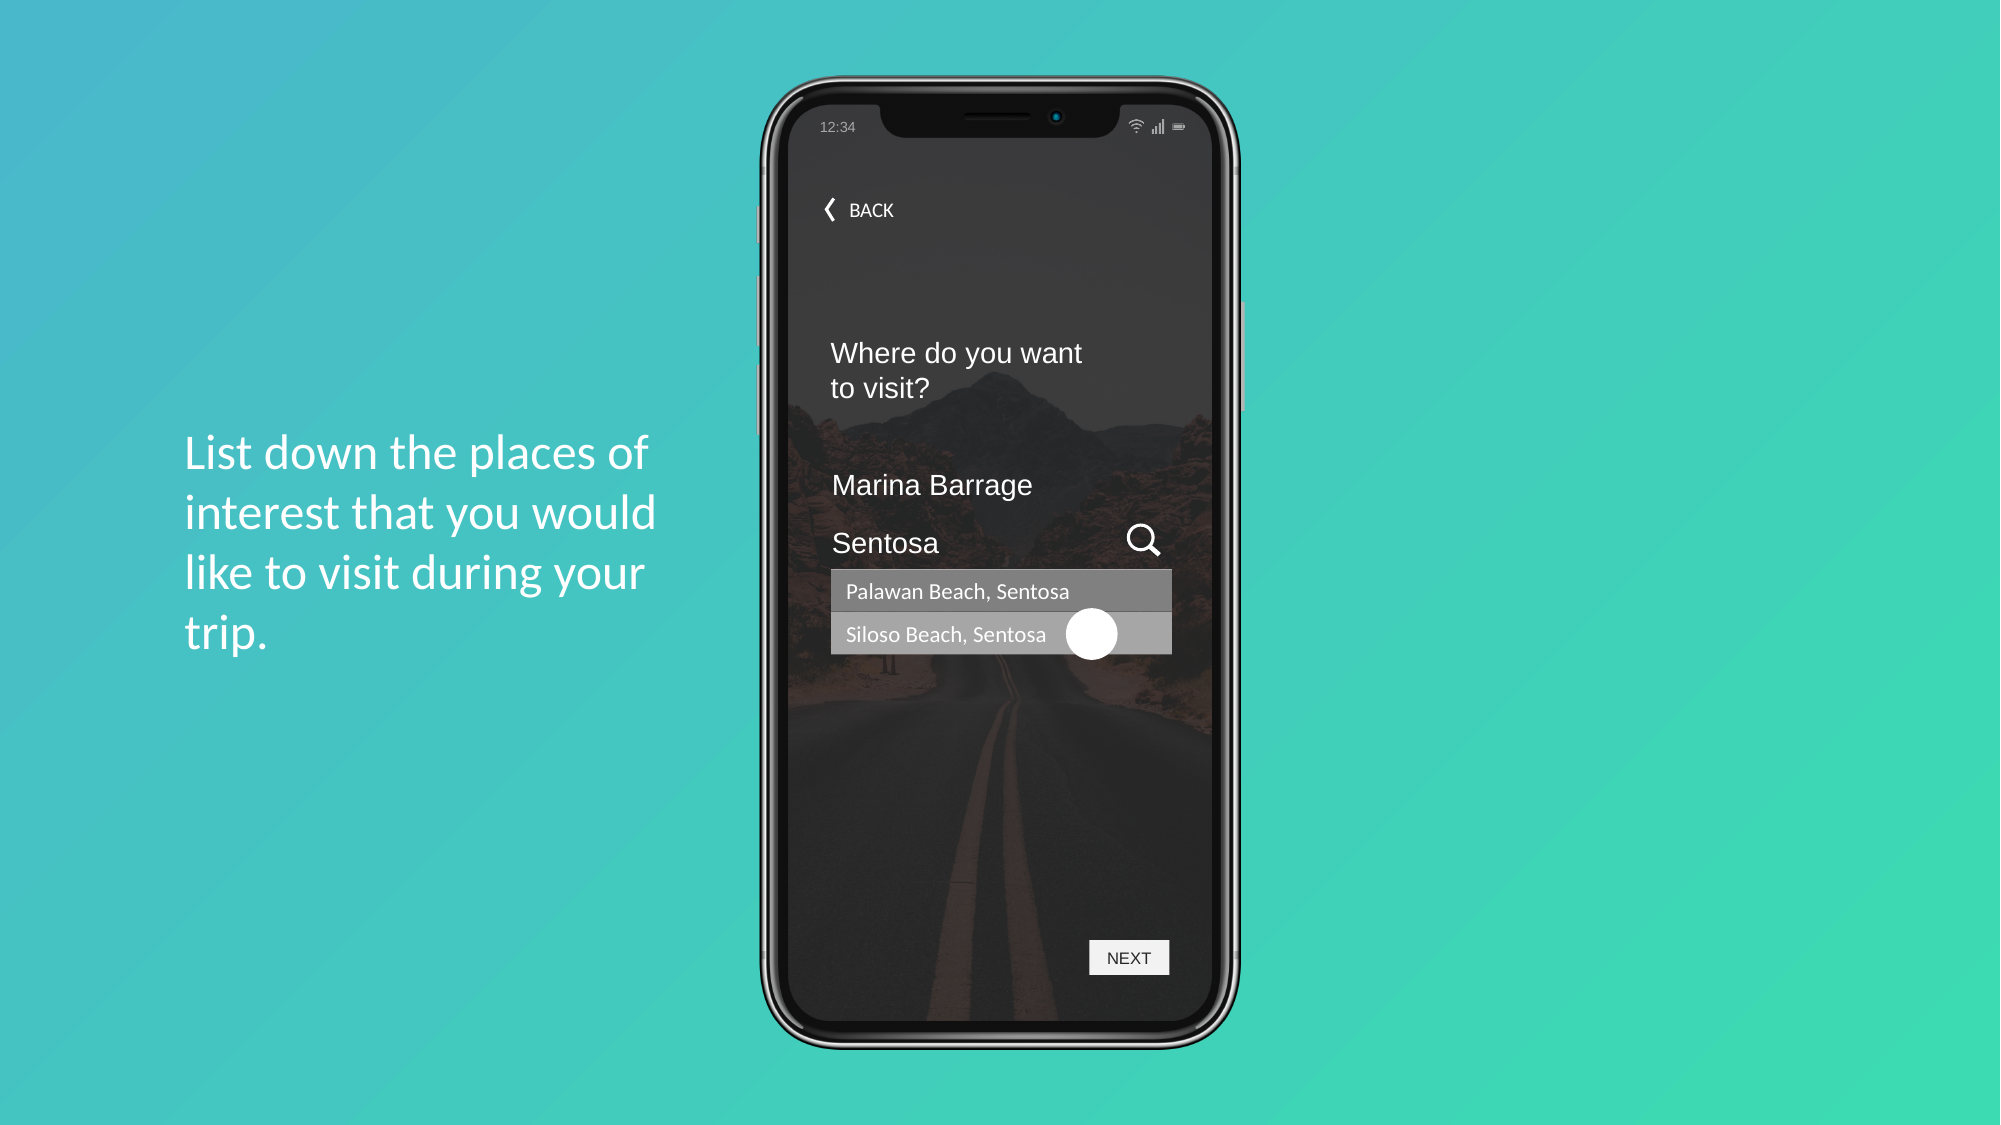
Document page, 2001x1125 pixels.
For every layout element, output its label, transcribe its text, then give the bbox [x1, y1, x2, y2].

picture [748, 64, 1252, 1061]
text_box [825, 198, 834, 221]
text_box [1128, 525, 1160, 555]
text_box List down the places of interest that you would like to visit during your trip. [169, 411, 715, 667]
